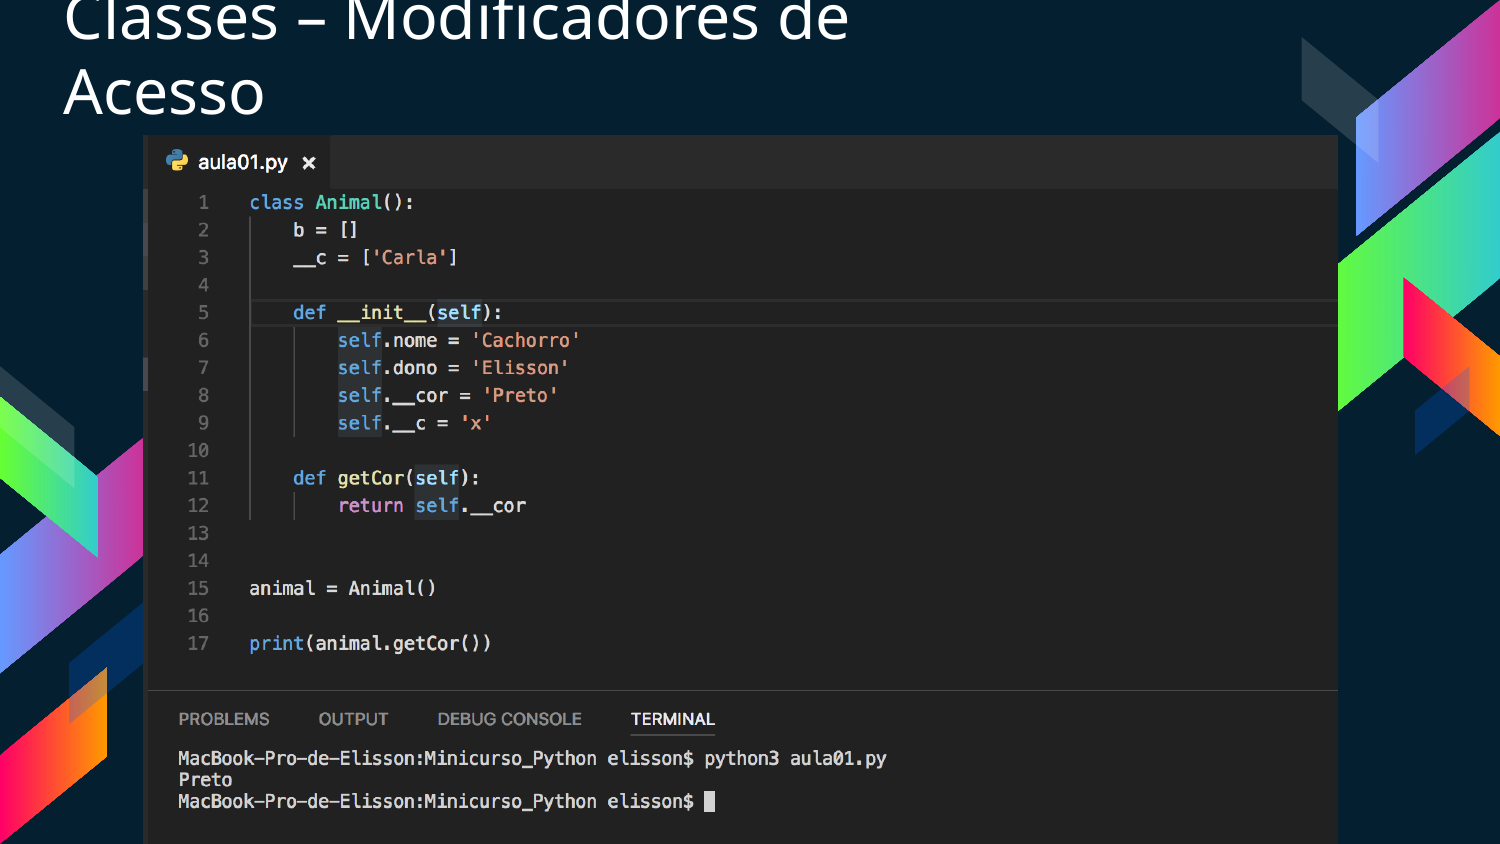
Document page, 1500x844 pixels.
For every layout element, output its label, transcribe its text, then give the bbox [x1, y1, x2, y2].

text_box Classes – Modificadores de Acesso [48, 37, 1029, 142]
picture [143, 135, 1338, 844]
